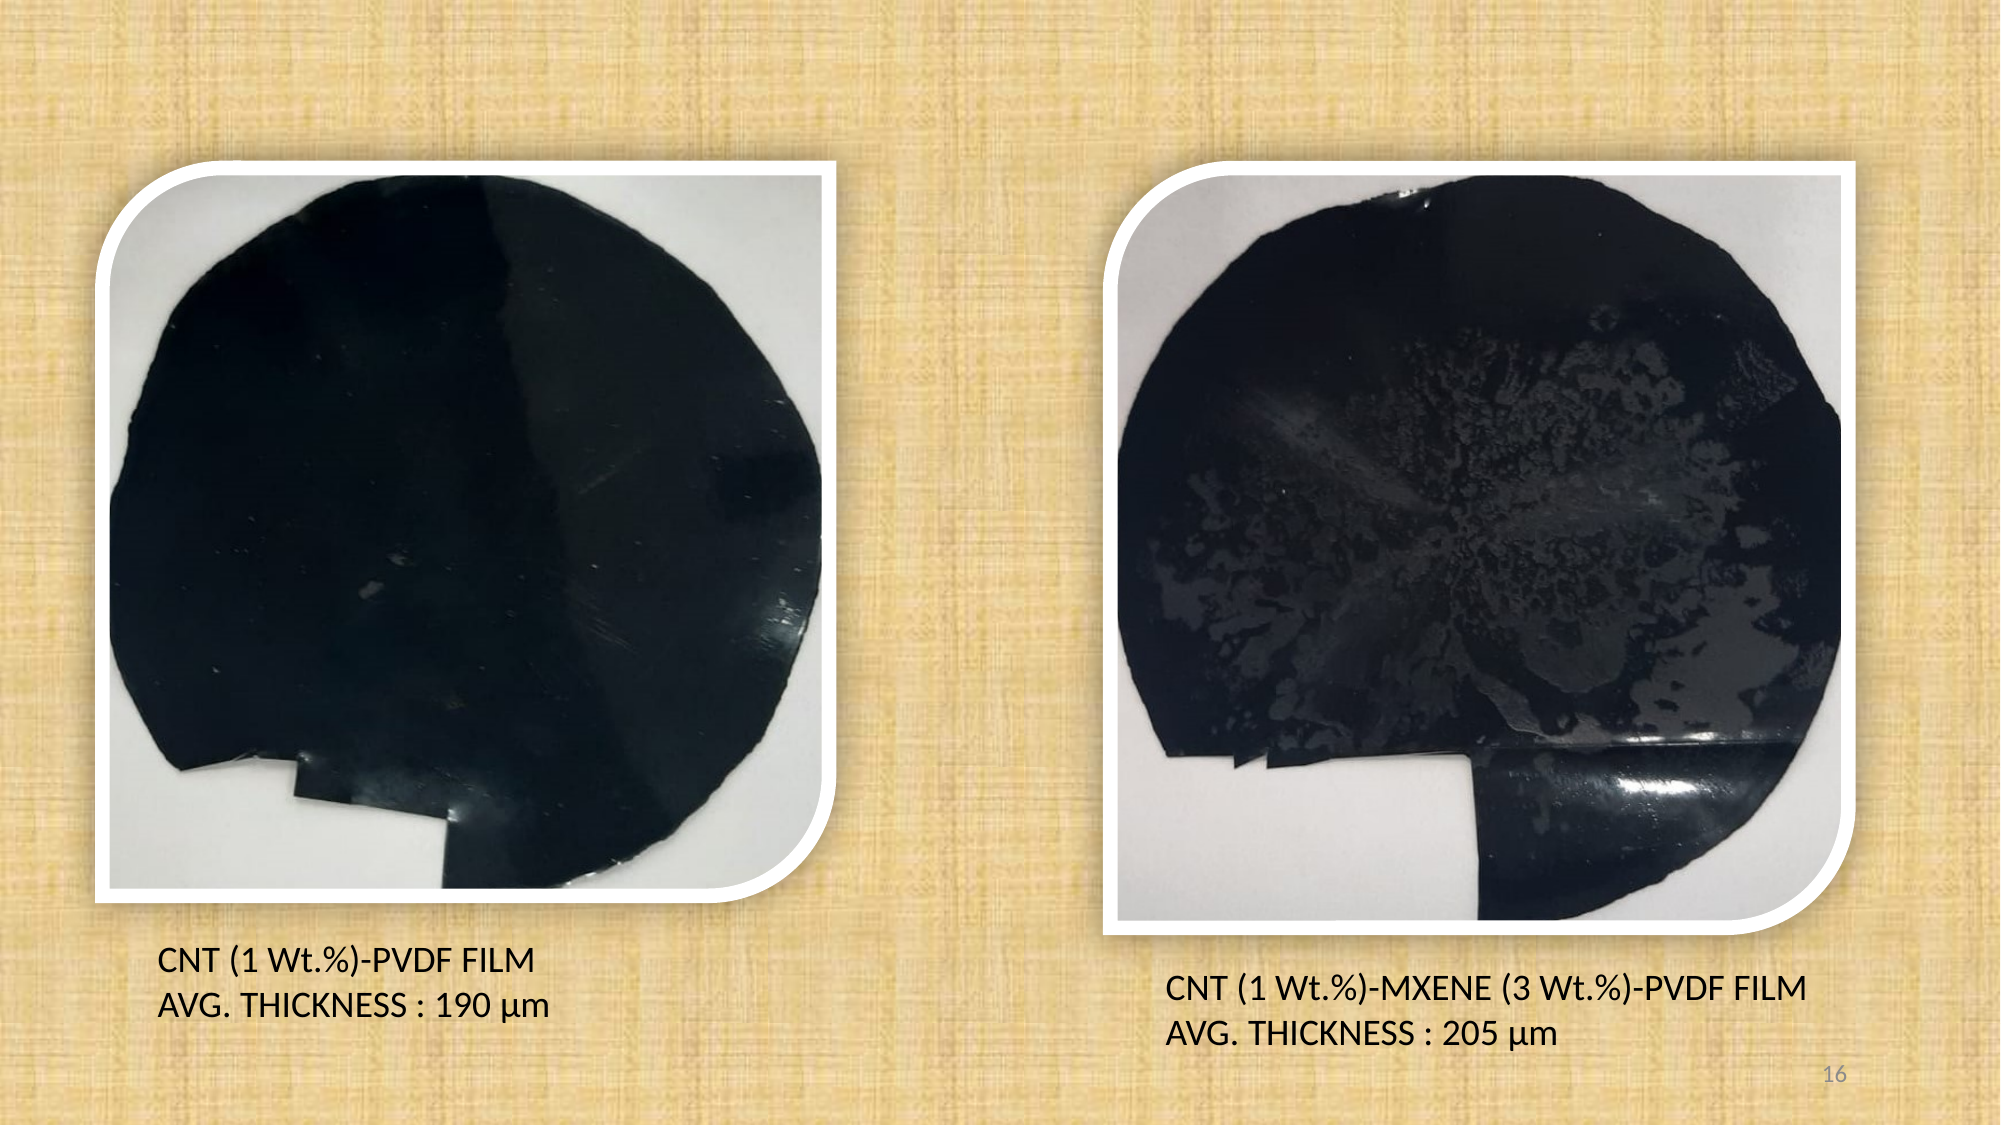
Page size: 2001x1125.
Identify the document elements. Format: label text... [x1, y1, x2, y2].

text_box CNT (1 Wt.%)-PVDF FILM AVG. THICKNESS : 190 μm [142, 927, 856, 1123]
picture [0, 0, 2001, 1125]
slide_number 16 [1857, 1042, 1863, 1103]
text_box CNT (1 Wt.%)-MXENE (3 Wt.%)-PVDF FILM AVG. THICKNESS : 205 μm [1150, 956, 1857, 1106]
